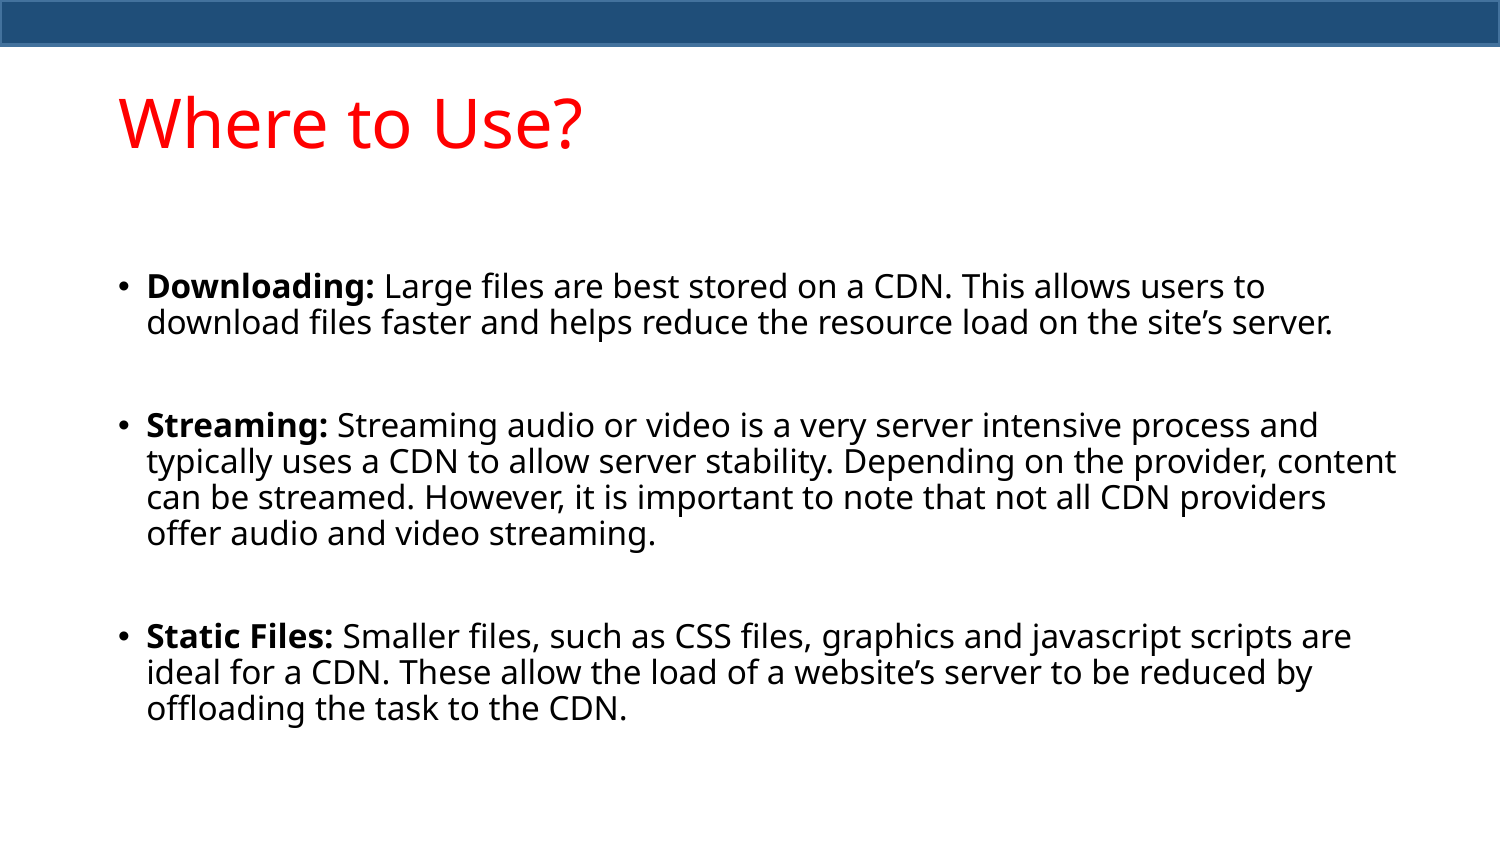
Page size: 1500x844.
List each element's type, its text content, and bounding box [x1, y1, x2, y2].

list Downloading: Large files are best stored on a CDN. This allows users to download files faster and helps reduce the resource load on the site’s server. Streaming: Streaming audio or video is a very server intensive process and typically uses a CDN to allow server stability. Depending on the provider, content can be streamed. However, it is important to note that not all CDN providers offer audio and video streaming. Static Files: Smaller files, such as CSS files, graphics and javascript scripts are ideal for a CDN. These allow the load of a website’s server to be reduced by offloading the task to the CDN. [103, 262, 1428, 825]
title Where to Use? [103, 44, 1397, 208]
